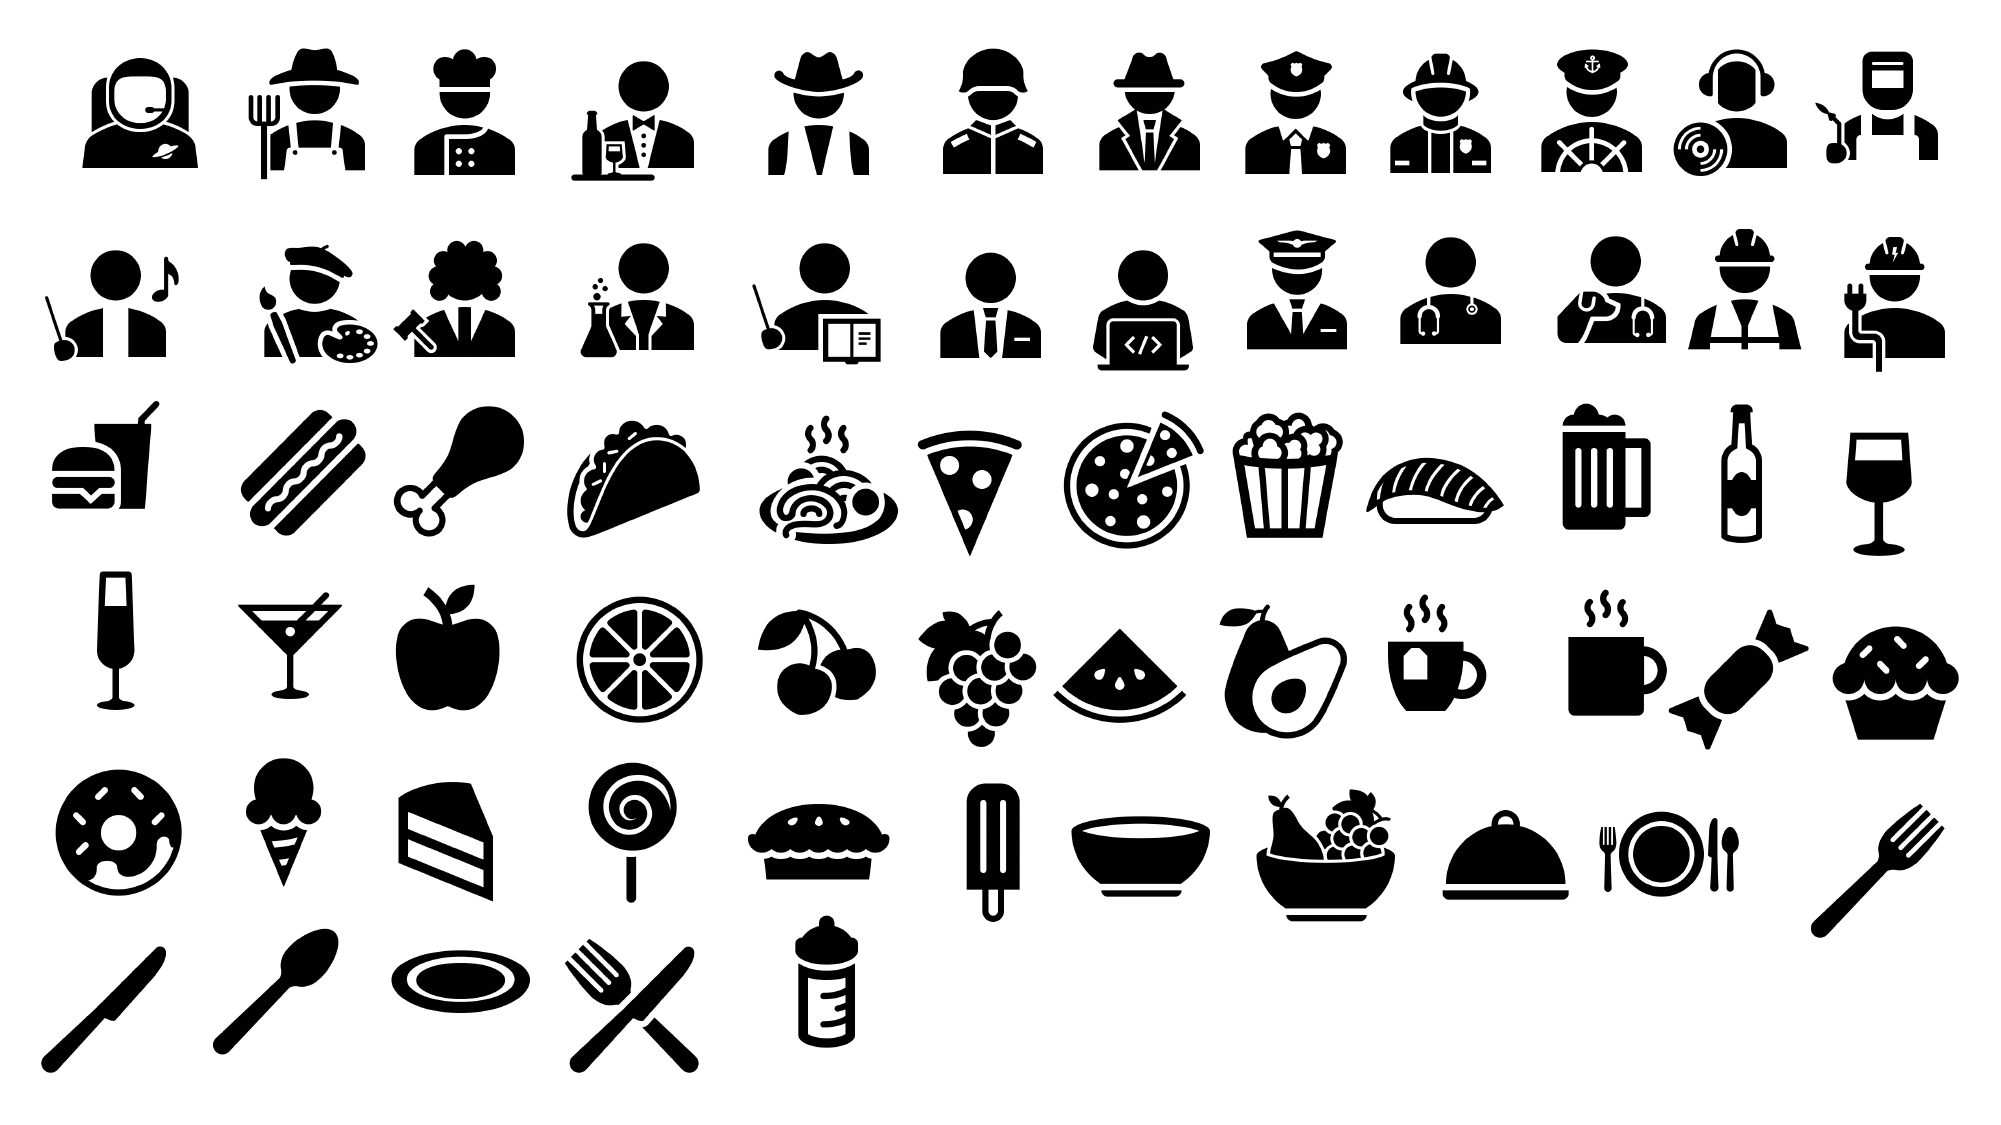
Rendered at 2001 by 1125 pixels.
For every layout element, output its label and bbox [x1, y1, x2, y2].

picture [556, 930, 707, 1081]
picture [1430, 780, 1581, 931]
picture [227, 397, 378, 548]
picture [1375, 215, 1526, 366]
picture [568, 221, 719, 372]
picture [1250, 778, 1401, 929]
picture [557, 757, 708, 908]
picture [64, 39, 215, 190]
picture [1820, 609, 1971, 760]
picture [917, 45, 1068, 196]
picture [200, 916, 351, 1067]
picture [1592, 780, 1743, 931]
picture [28, 934, 179, 1085]
picture [749, 221, 900, 372]
picture [372, 572, 523, 723]
picture [1067, 228, 1218, 379]
picture [239, 42, 540, 197]
picture [564, 584, 715, 735]
picture [1221, 221, 1372, 372]
picture [208, 747, 359, 898]
picture [1802, 795, 1953, 946]
picture [43, 757, 194, 908]
picture [557, 403, 708, 554]
picture [29, 228, 191, 530]
picture [1074, 31, 1963, 196]
picture [239, 228, 540, 379]
picture [1542, 577, 1814, 755]
picture [40, 565, 191, 716]
picture [915, 229, 1066, 380]
picture [903, 600, 1195, 752]
picture [753, 404, 1045, 569]
picture [743, 587, 894, 738]
picture [743, 46, 894, 197]
picture [1531, 391, 1954, 567]
picture [370, 766, 536, 1057]
picture [917, 777, 1216, 931]
picture [743, 766, 902, 1057]
picture [1058, 400, 1510, 568]
picture [1540, 214, 1970, 380]
picture [1210, 577, 1512, 748]
picture [384, 395, 535, 546]
picture [568, 39, 719, 190]
picture [214, 570, 365, 721]
